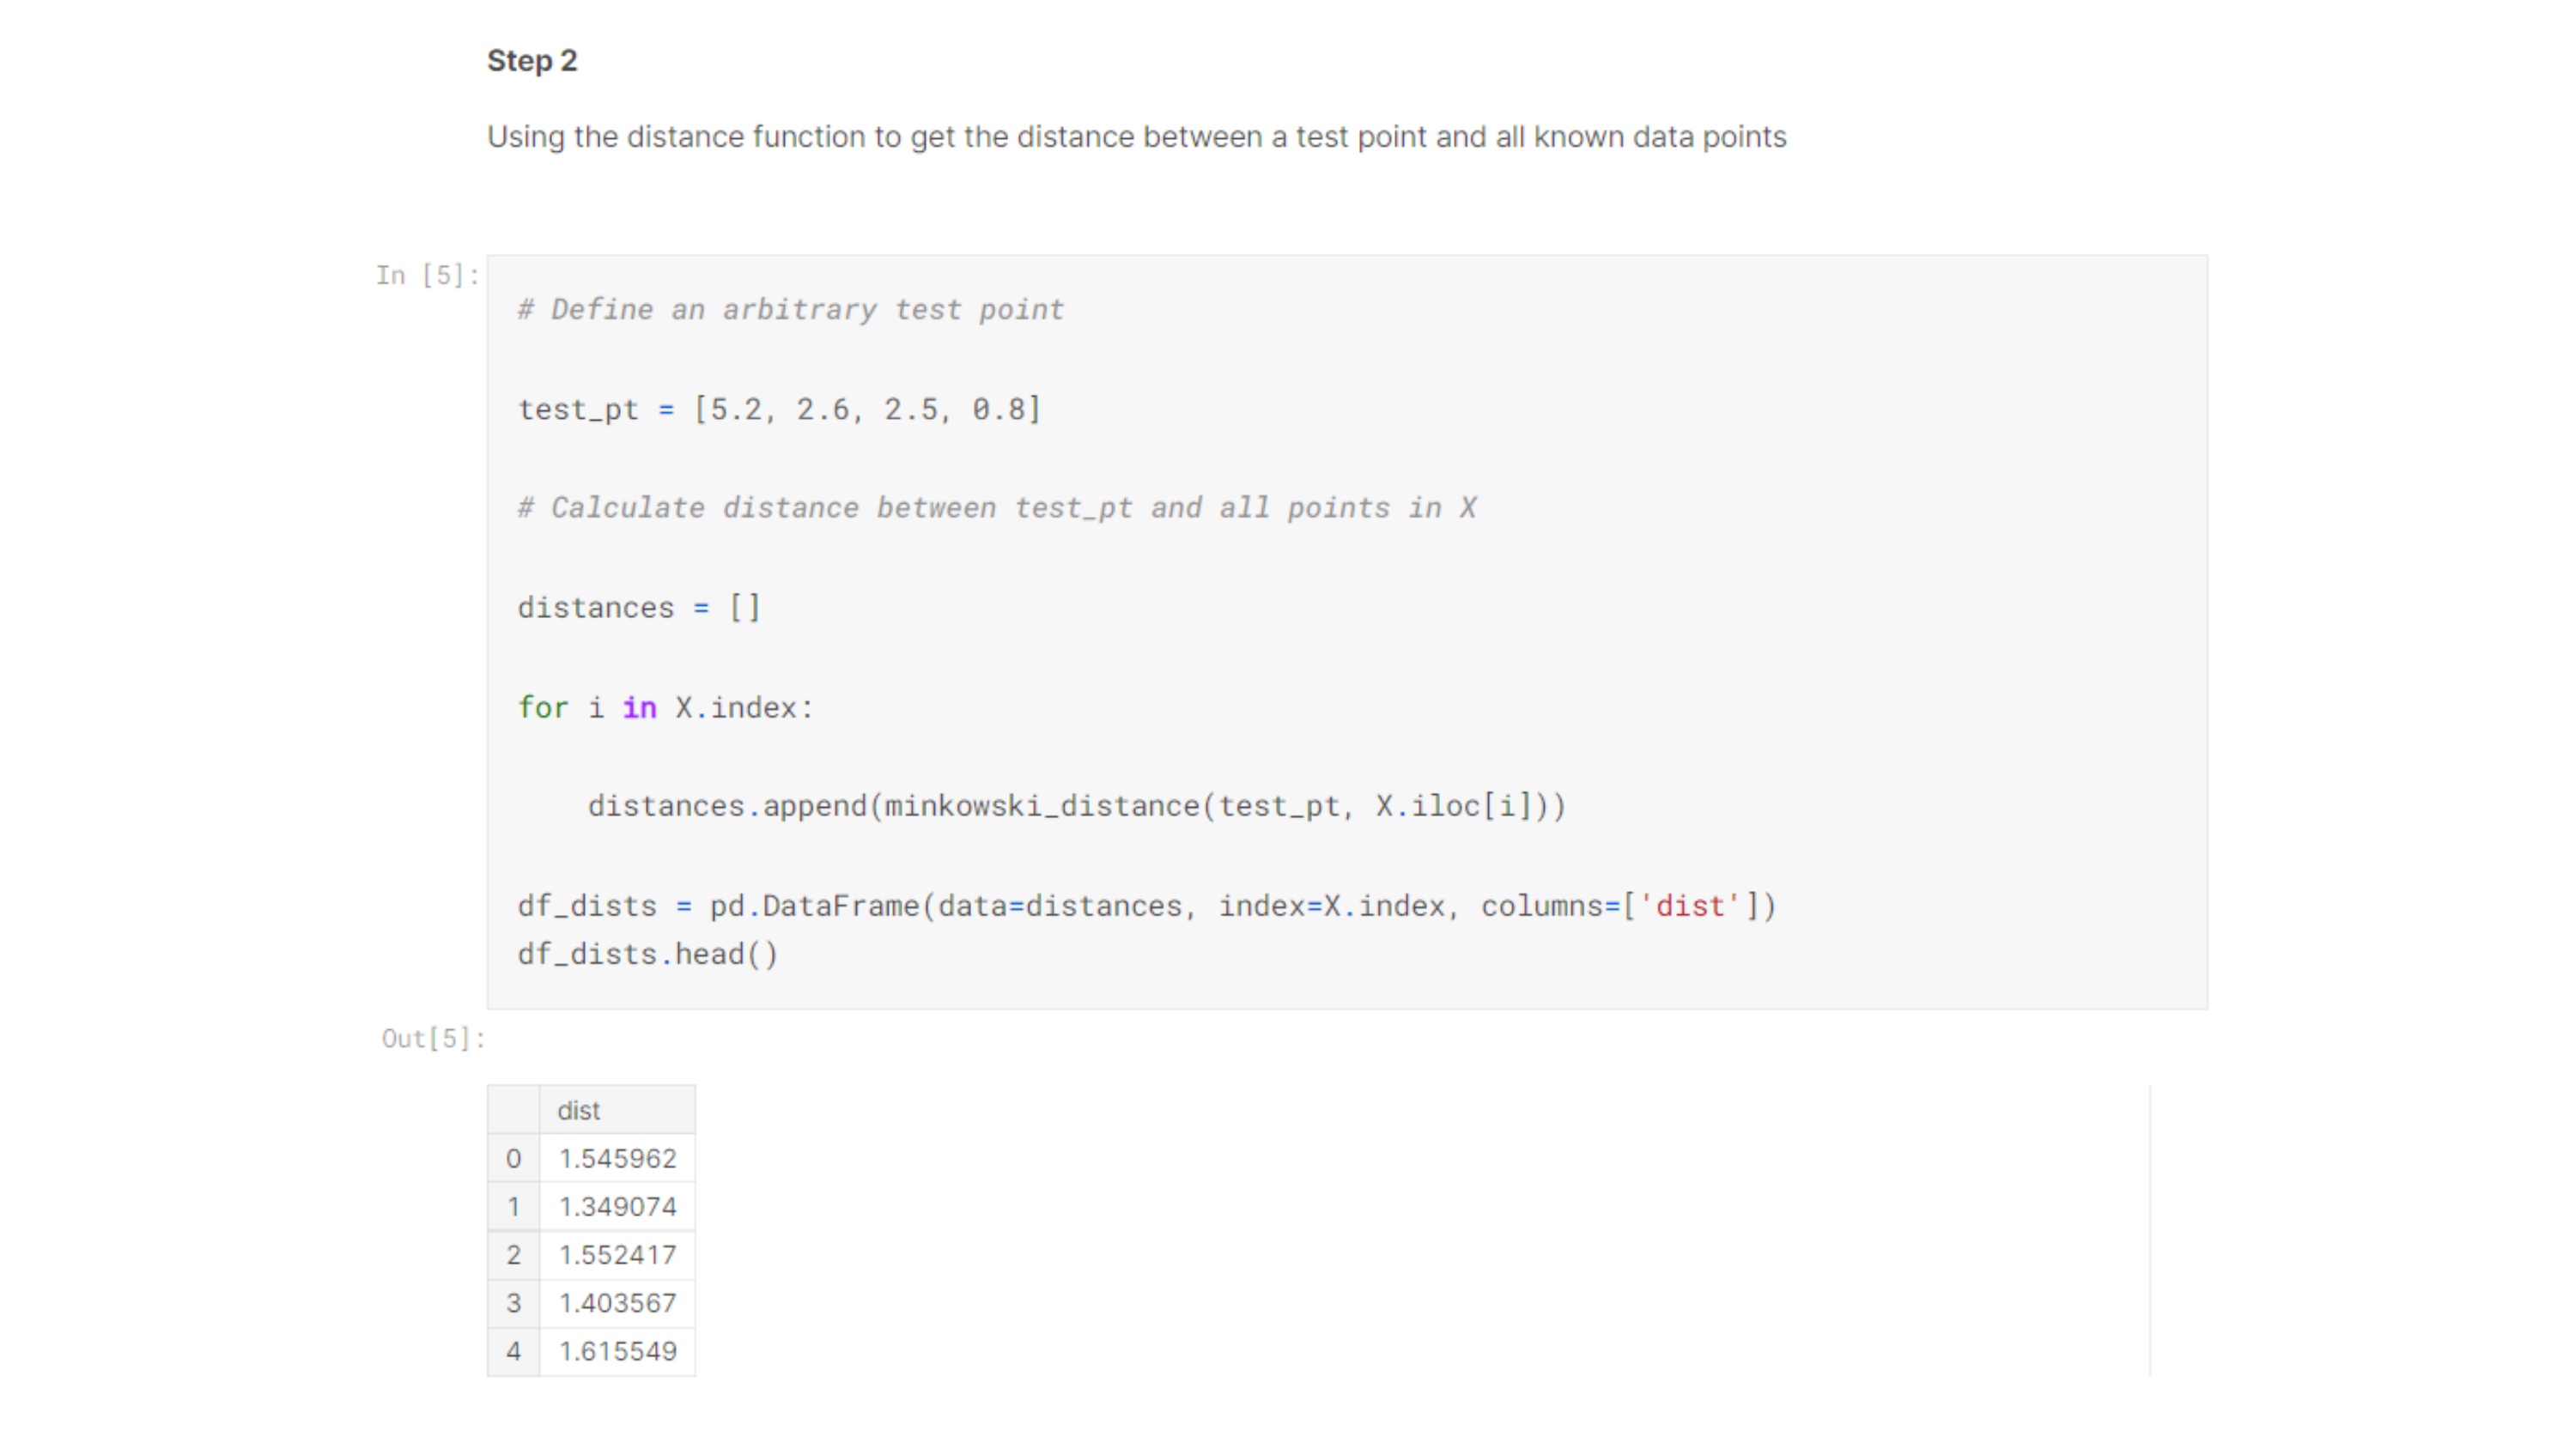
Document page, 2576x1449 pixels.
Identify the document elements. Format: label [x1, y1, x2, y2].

picture [352, 45, 2224, 1404]
